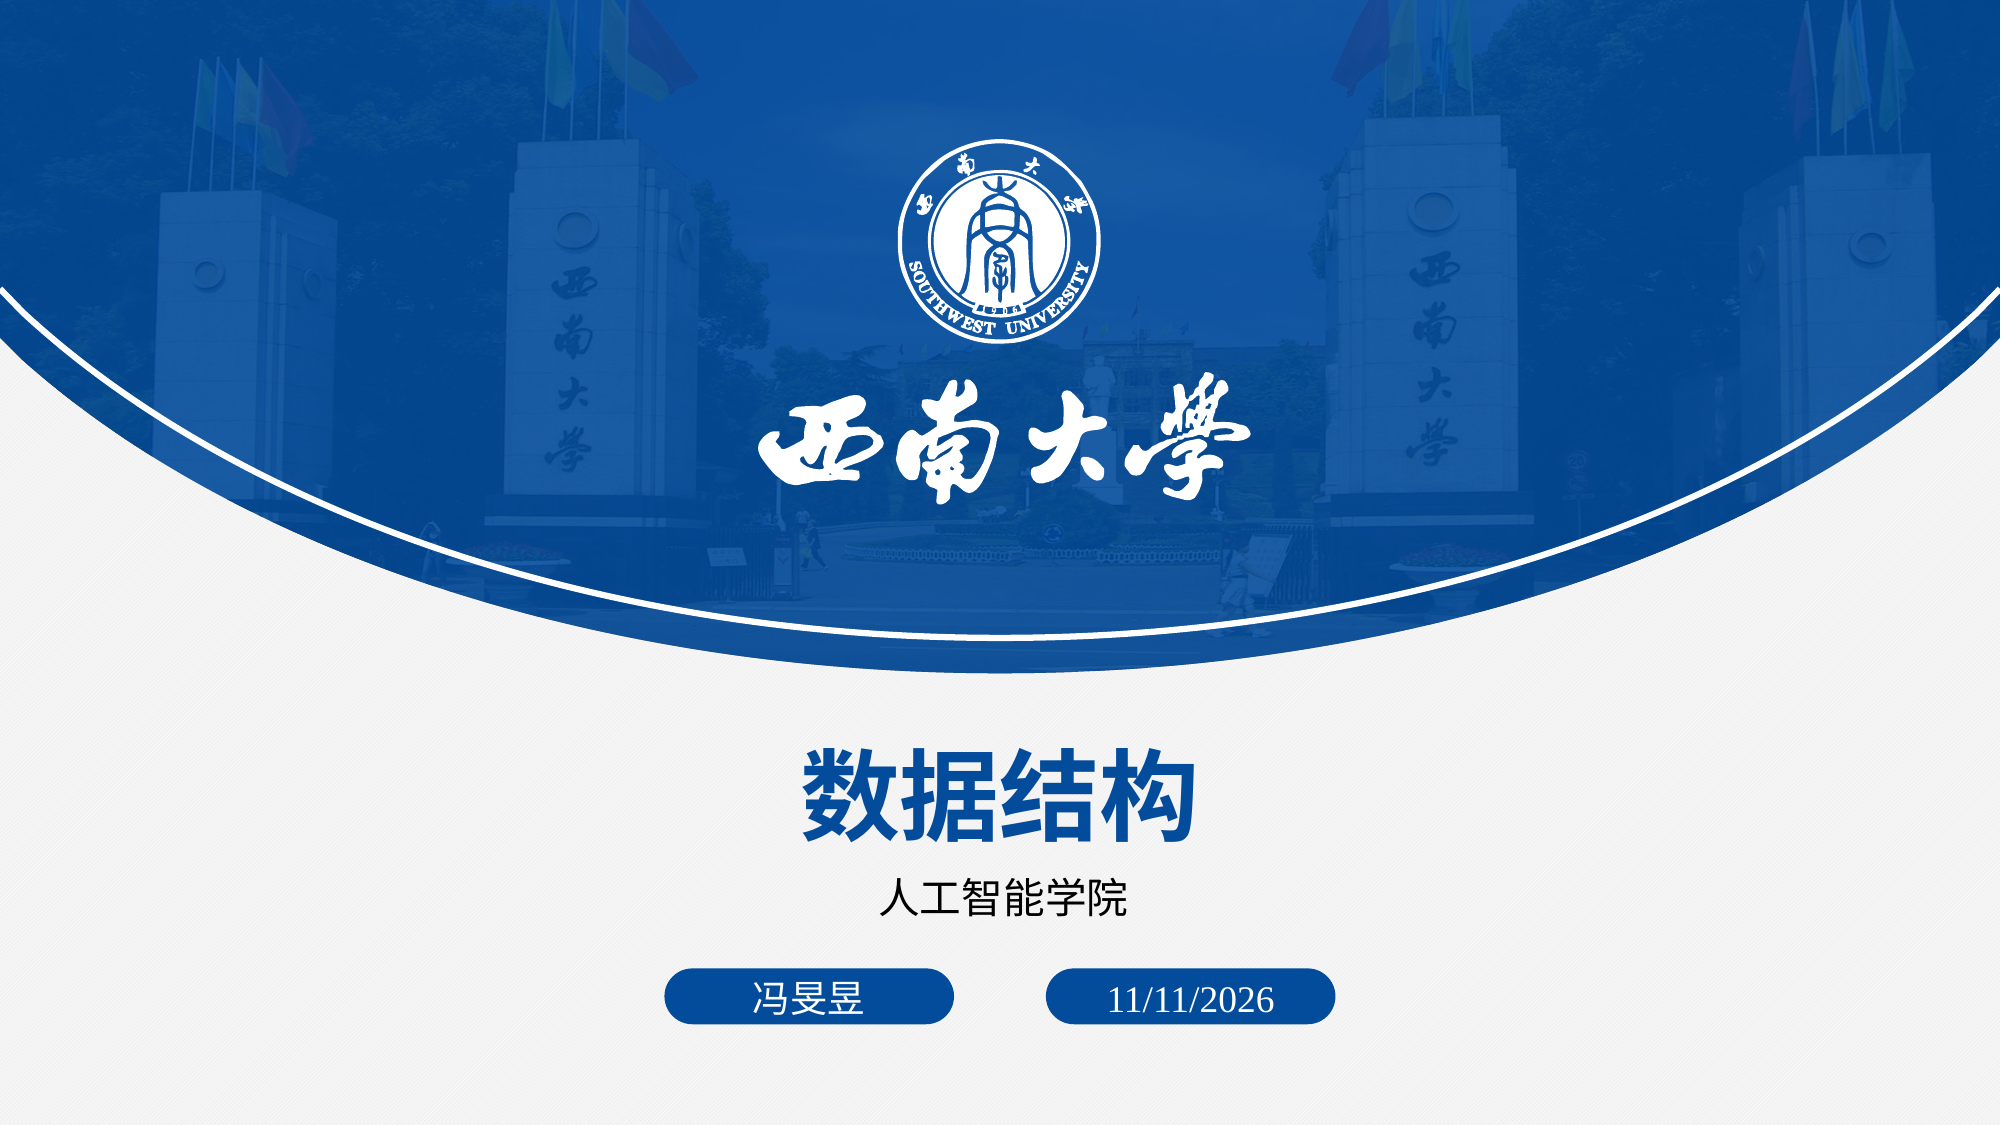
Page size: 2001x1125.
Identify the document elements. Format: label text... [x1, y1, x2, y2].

text_box [0, 0, 2000, 288]
text_box [0, 292, 2000, 675]
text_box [897, 139, 1105, 344]
text_box [0, 288, 2000, 639]
text_box 数据结构 [339, 726, 1660, 861]
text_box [754, 371, 1251, 507]
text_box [664, 968, 1336, 1025]
text_box 人工智能学院 [444, 870, 1562, 909]
